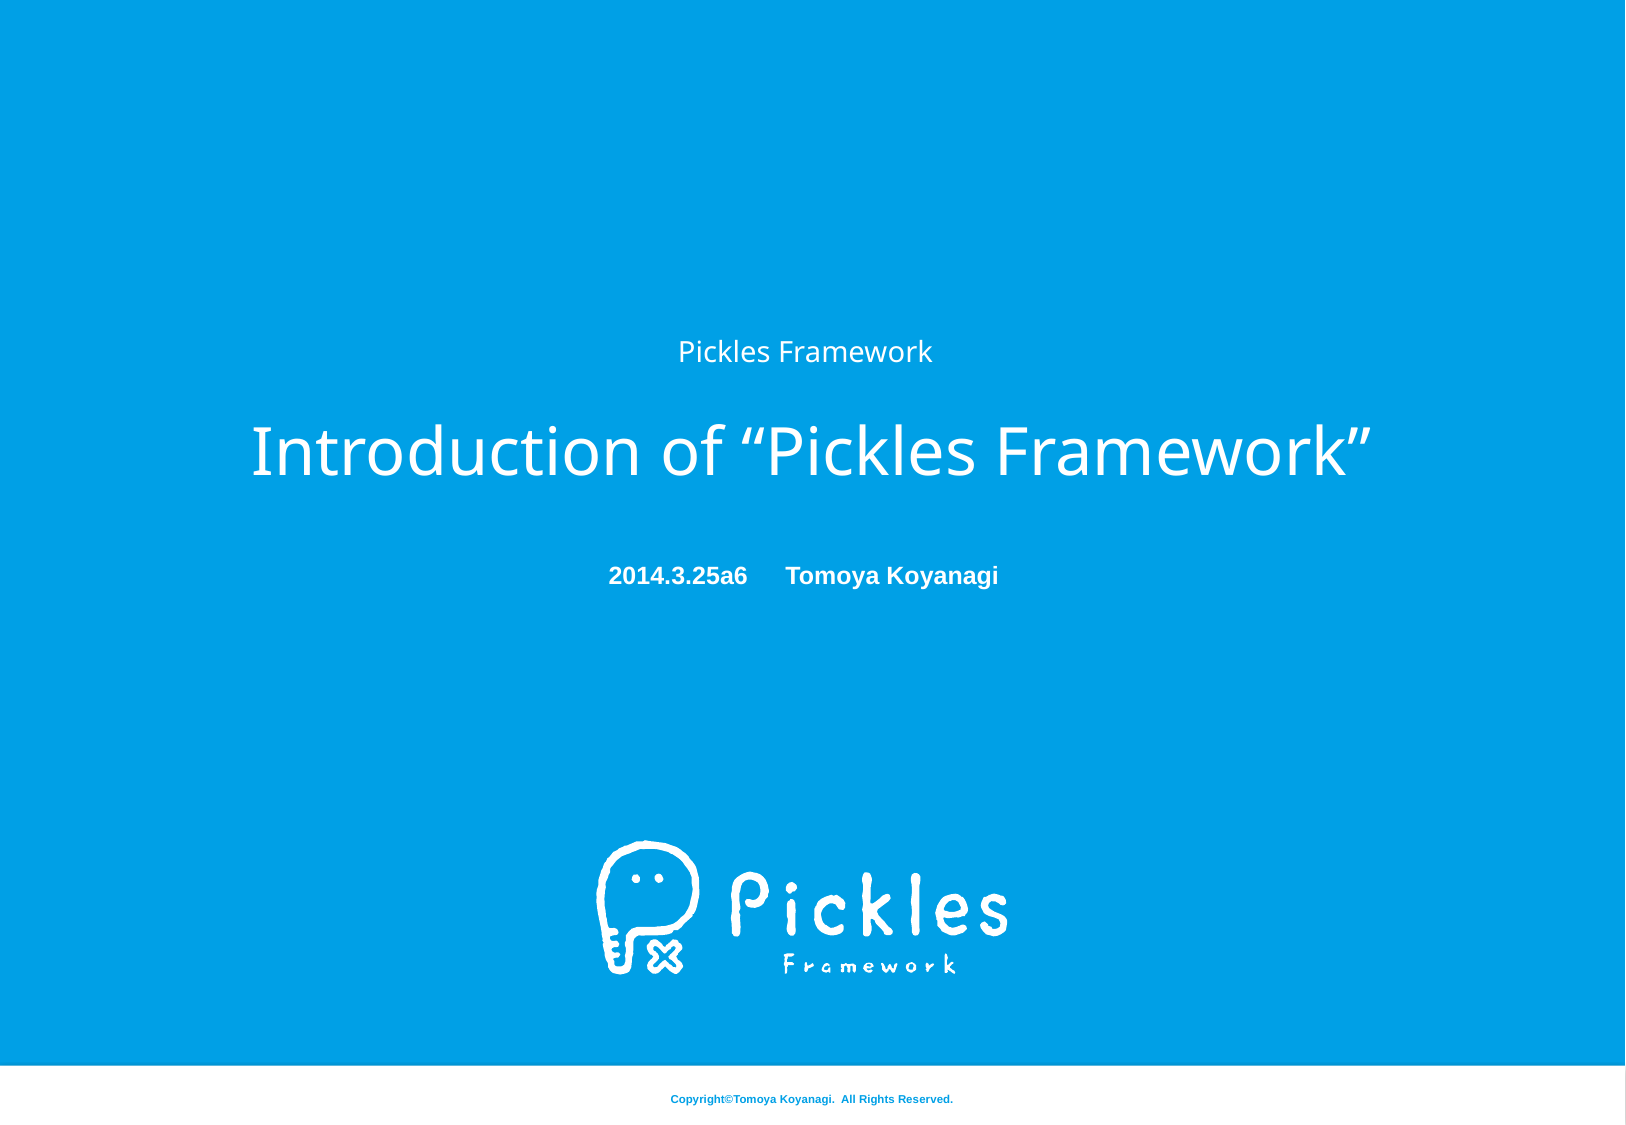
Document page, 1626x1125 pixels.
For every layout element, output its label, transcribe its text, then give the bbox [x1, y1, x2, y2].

title Introduction of “Pickles Framework” [81, 384, 1544, 513]
text_box Pickles Framework [114, 324, 1496, 378]
text_box 2014.3.25a6 Tomoya Koyanagi [112, 548, 1496, 601]
picture [724, 1095, 732, 1103]
